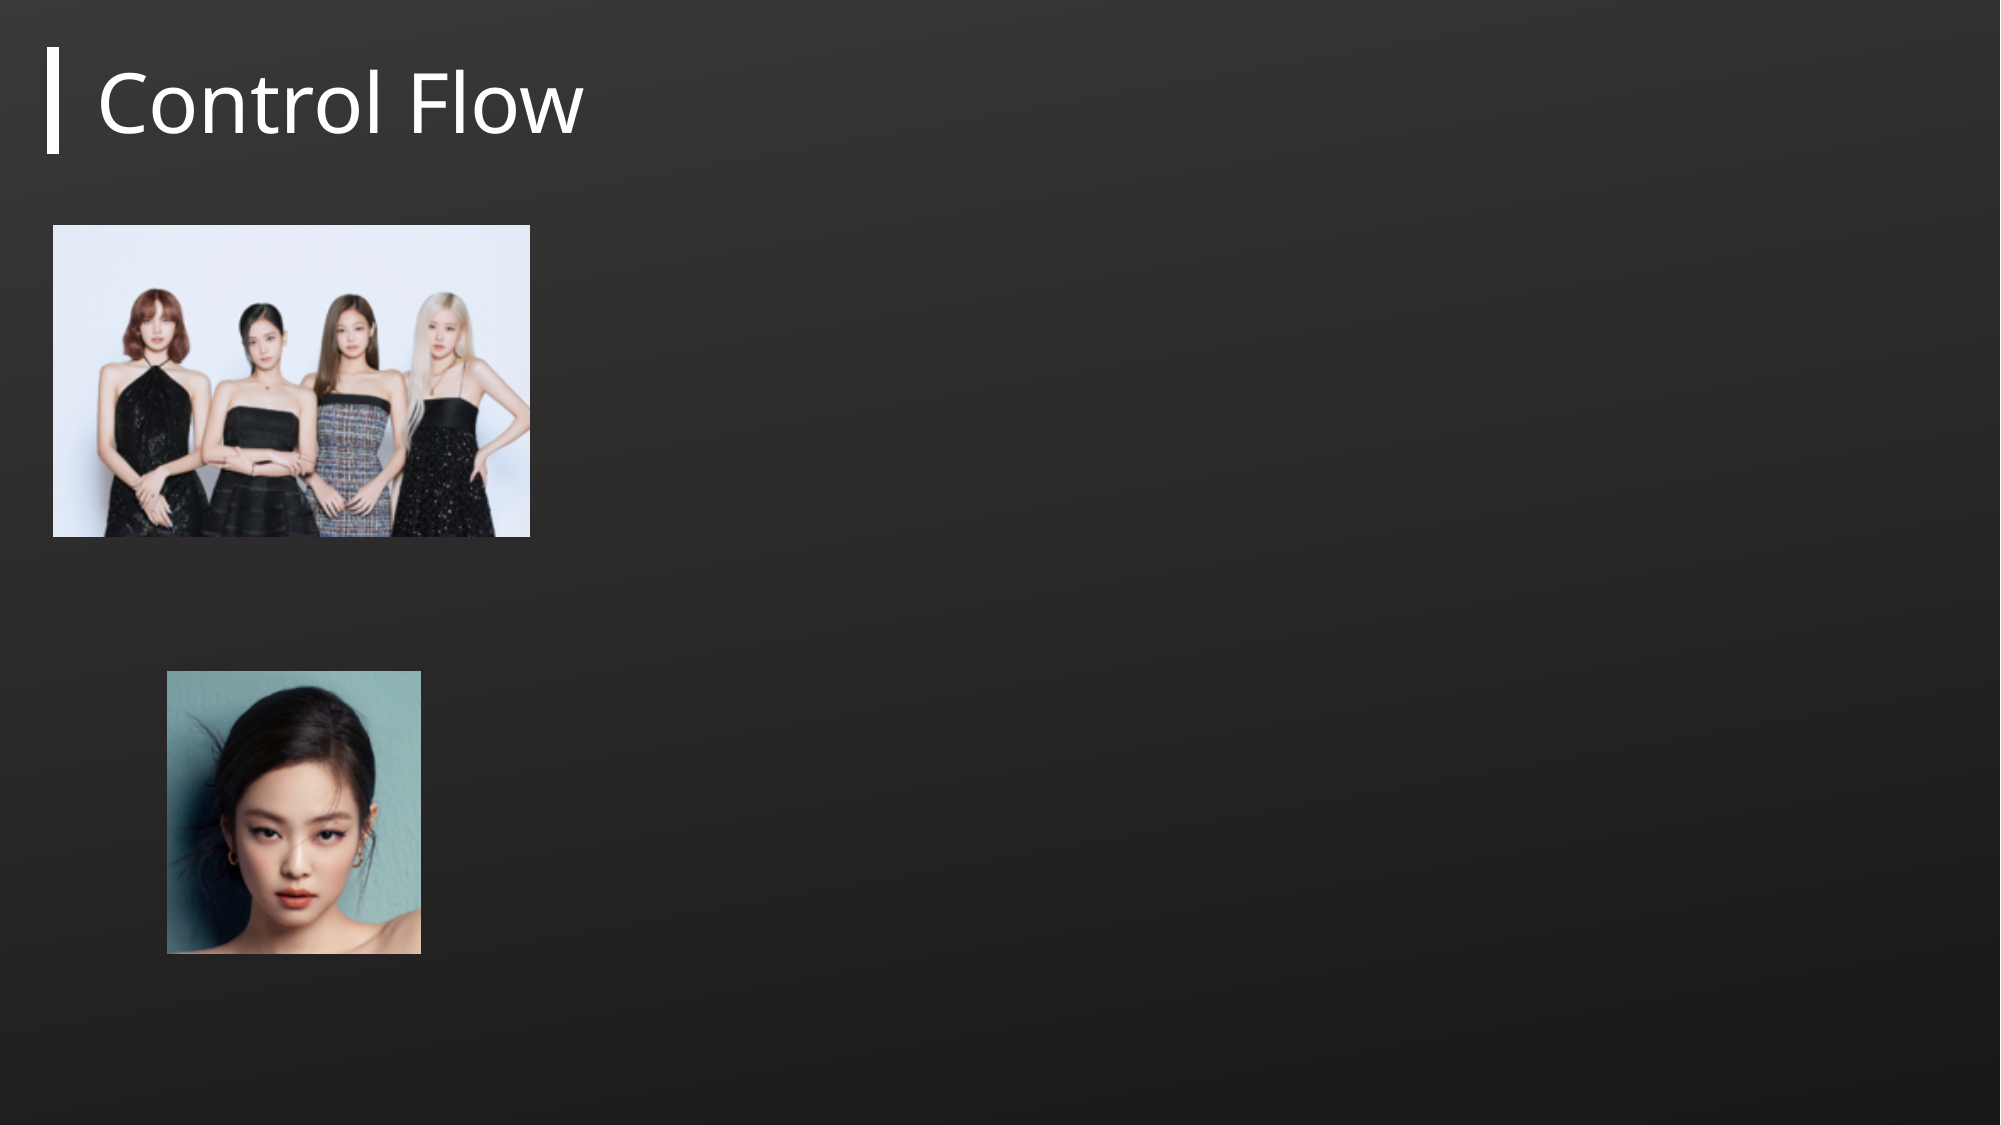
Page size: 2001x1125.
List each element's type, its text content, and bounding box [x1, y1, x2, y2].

text_box Control Flow [81, 42, 1083, 158]
picture [53, 225, 530, 537]
picture [167, 671, 421, 954]
